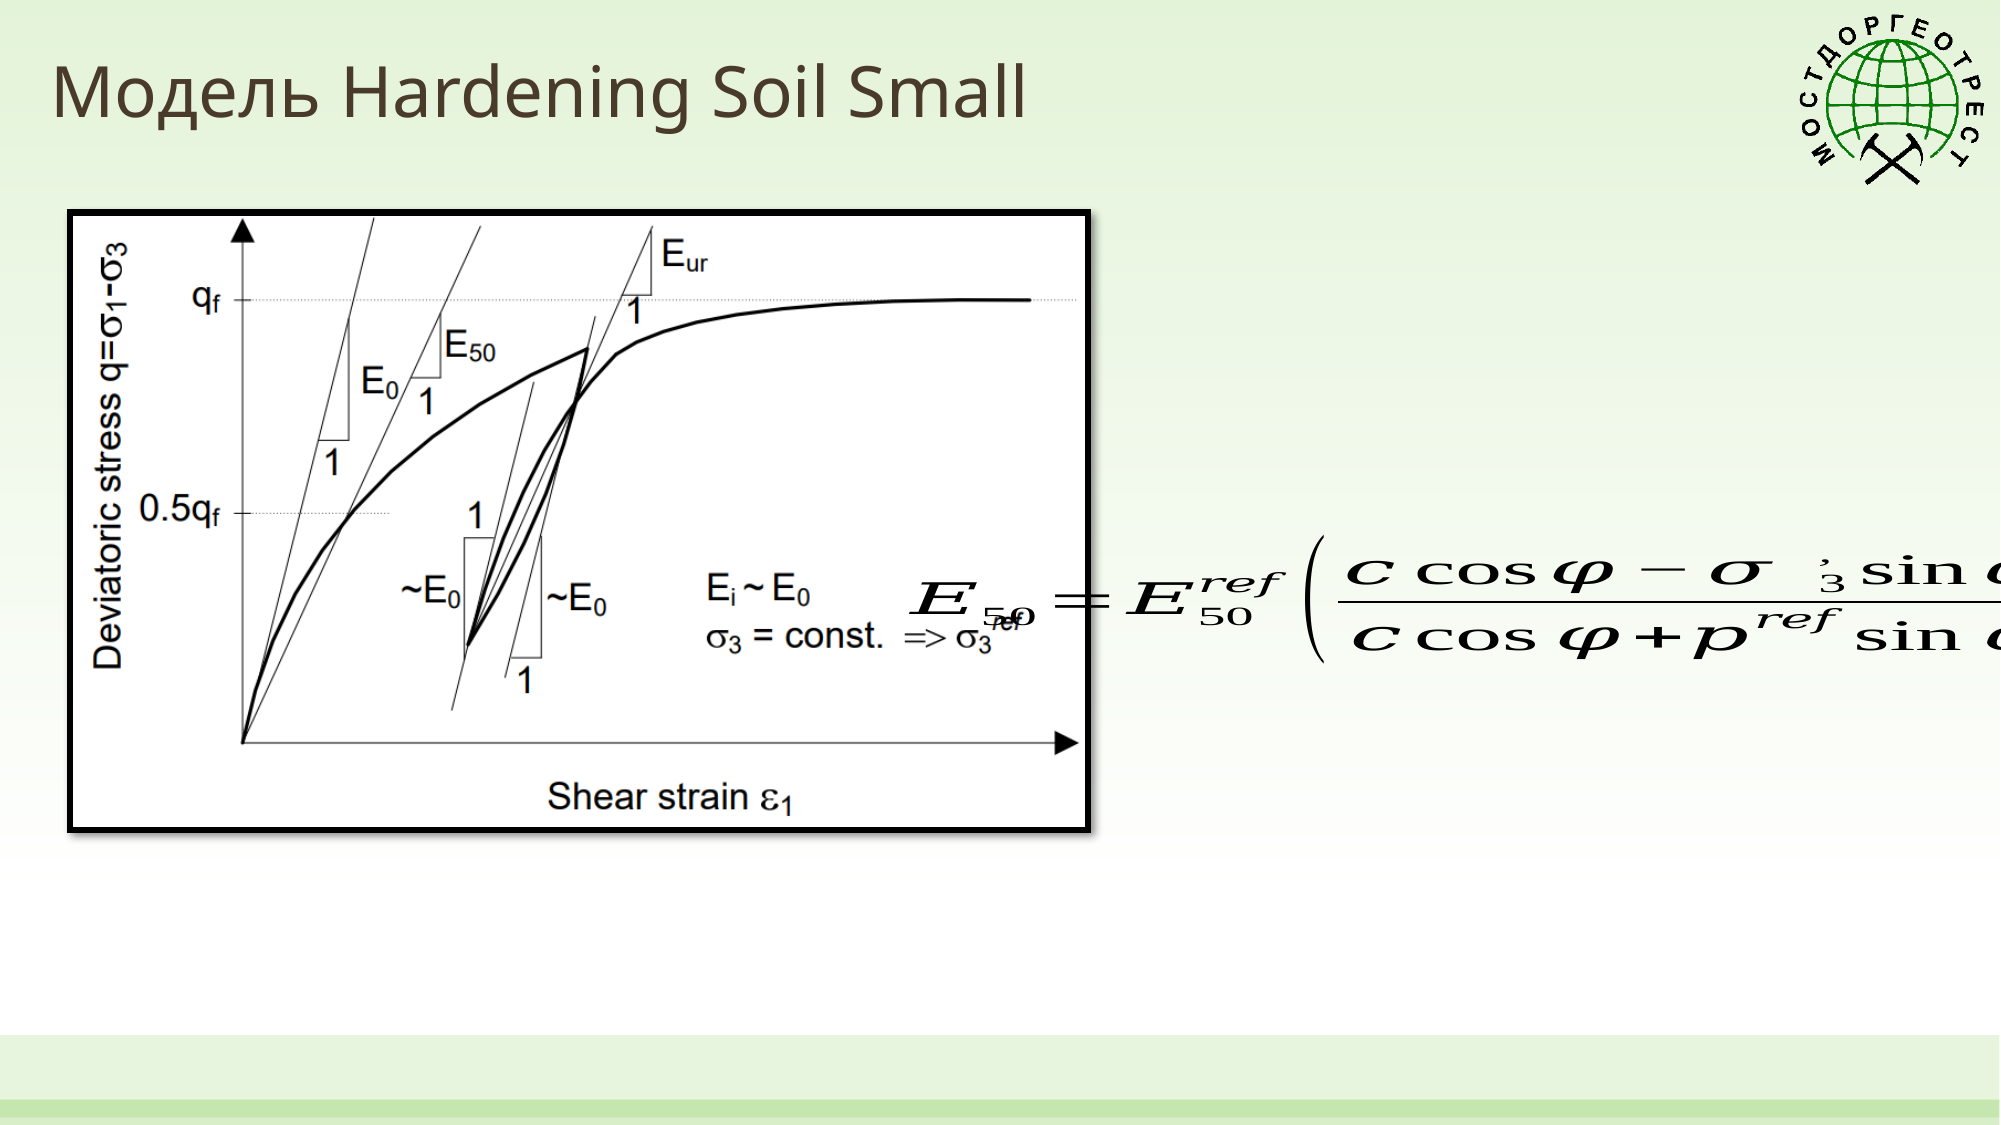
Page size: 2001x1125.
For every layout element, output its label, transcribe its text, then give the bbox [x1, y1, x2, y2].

picture [1789, 0, 1989, 199]
text_box Модель Hardening Soil Small [35, 35, 1789, 141]
picture [72, 215, 1085, 827]
